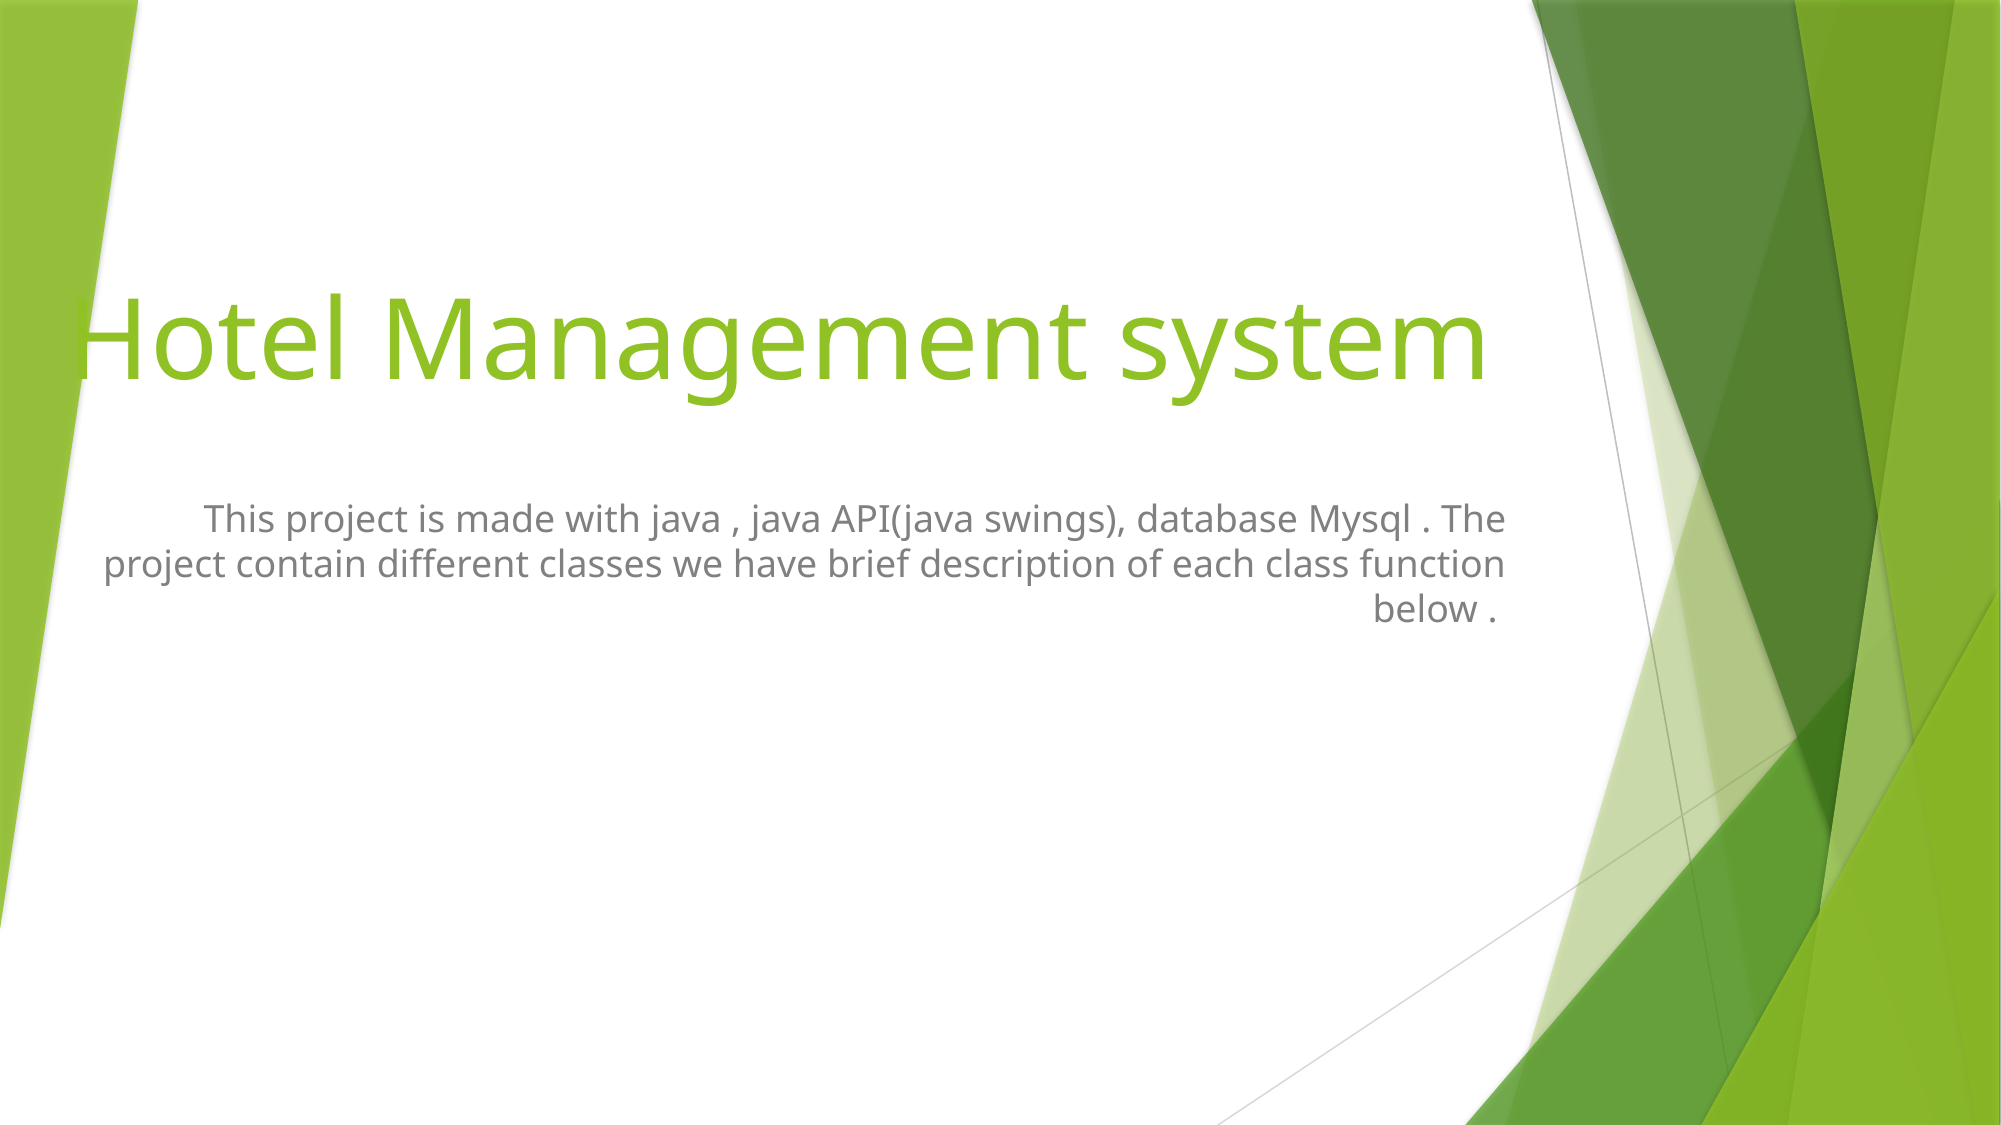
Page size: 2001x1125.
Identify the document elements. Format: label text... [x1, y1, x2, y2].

title Hotel Management system [0, 0, 1509, 410]
subtitle This project is made with java , java API(java swings), database Mysql . The project contain different classes we have brief description of each class function below . [79, 487, 1523, 817]
